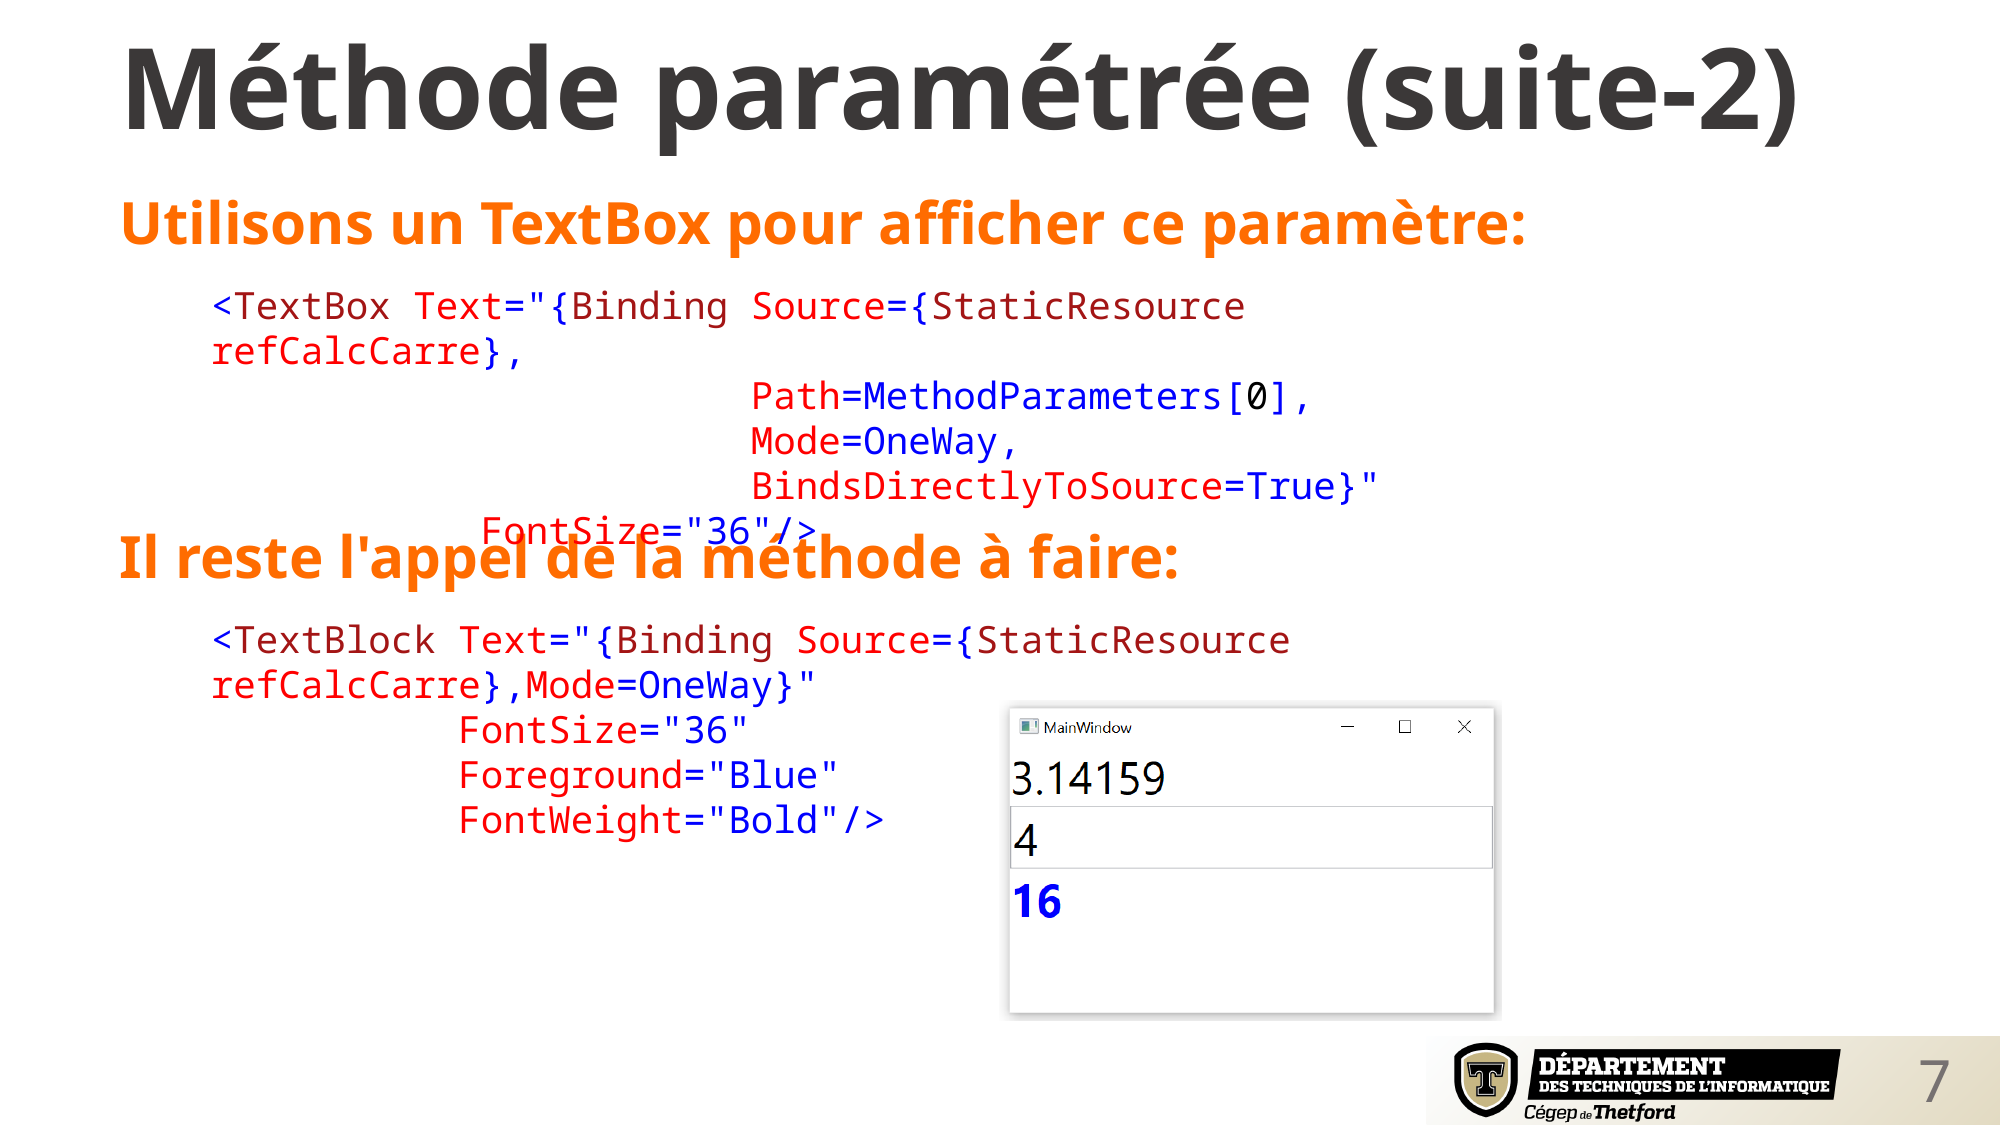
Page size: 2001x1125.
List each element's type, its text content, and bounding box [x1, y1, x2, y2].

title Méthode paramétrée (suite-2) [104, 0, 2000, 186]
text_box <TextBox Text="{Binding Source={StaticResource refCalcCarre}, Path=MethodParameters[0], Mode=OneWay, BindsDirectlyToSource=True}" FontSize="36"/> [196, 274, 1502, 560]
picture [1426, 1036, 1870, 1125]
picture [999, 700, 1502, 1021]
subtitle Utilisons un TextBox pour afficher ce paramètre: Il reste l'appel de la méthode à faire: [104, 186, 2000, 1016]
text_box <TextBlock Text="{Binding Source={StaticResource refCalcCarre},Mode=OneWay}" FontSize="36" Foreground="Blue" FontWeight="Bold"/> [196, 608, 1924, 848]
